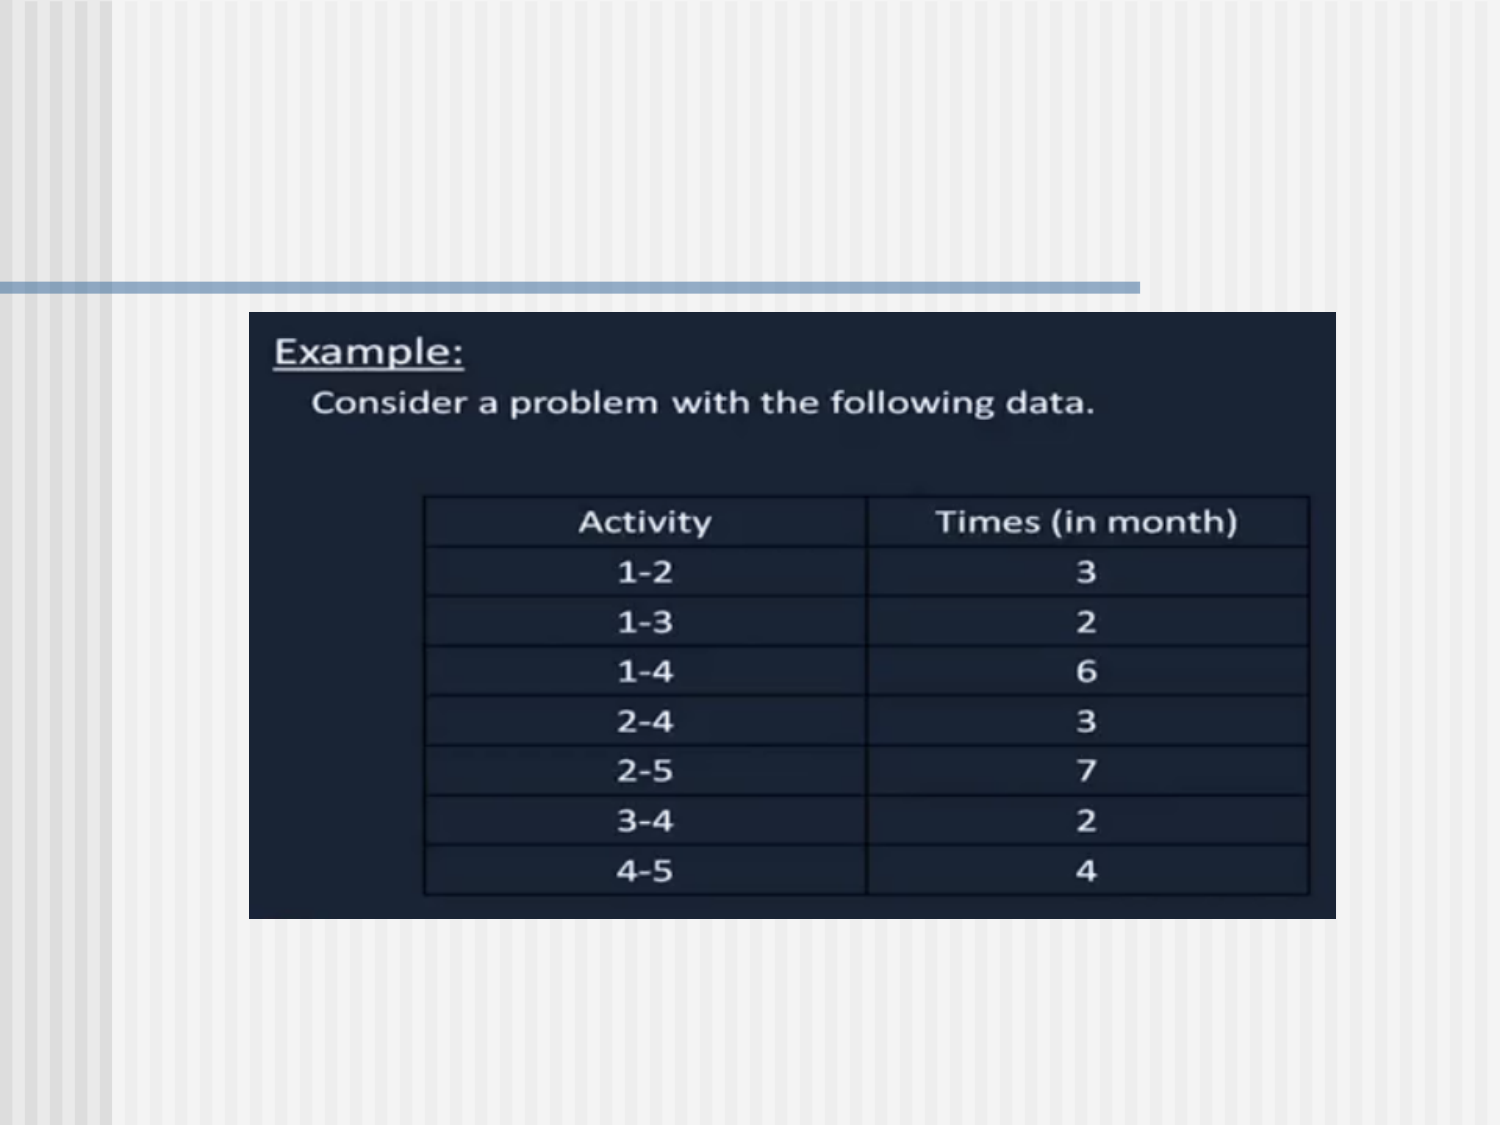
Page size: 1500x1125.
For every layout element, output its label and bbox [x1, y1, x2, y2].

picture [249, 312, 1337, 919]
